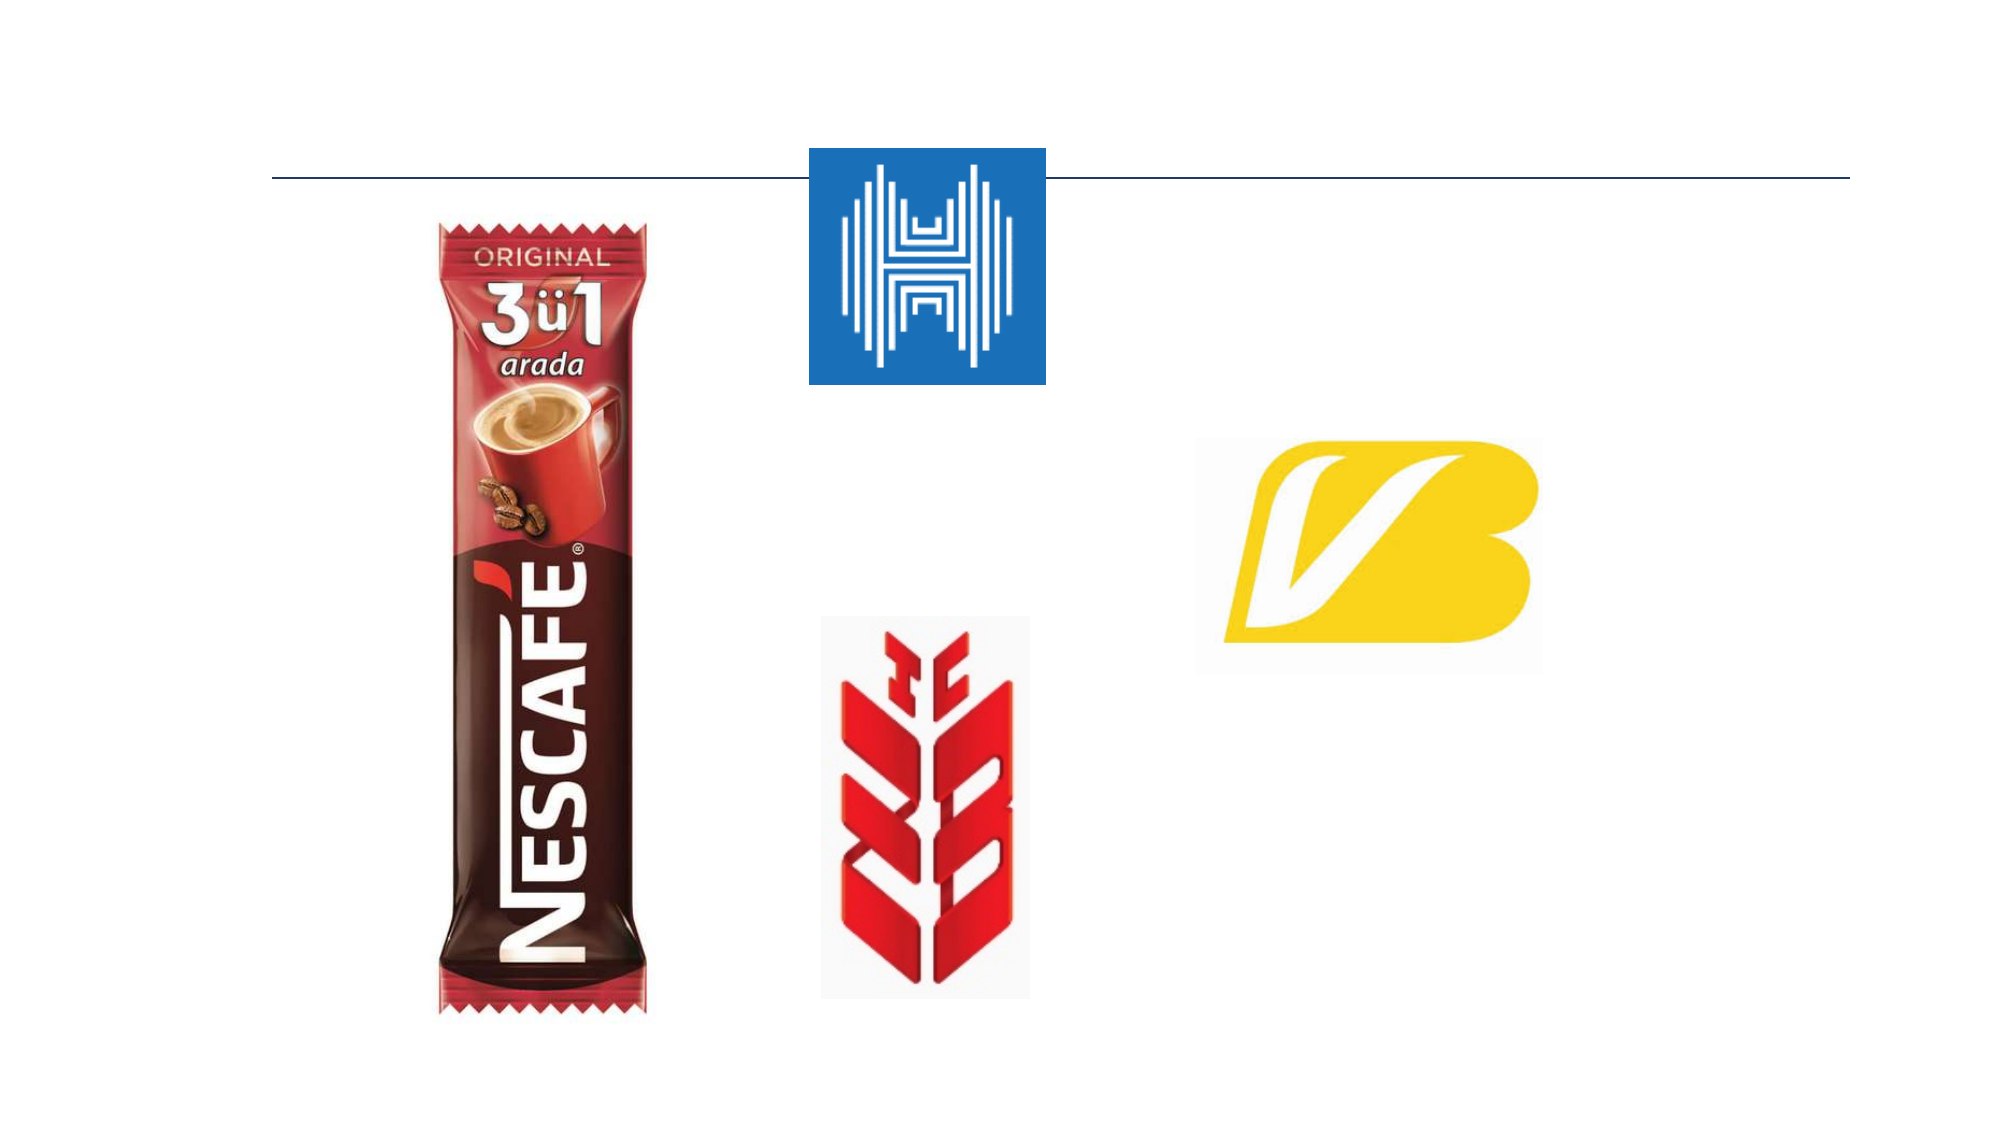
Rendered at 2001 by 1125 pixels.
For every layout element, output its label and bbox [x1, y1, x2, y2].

picture [121, 148, 1046, 1036]
picture [1195, 438, 1543, 675]
